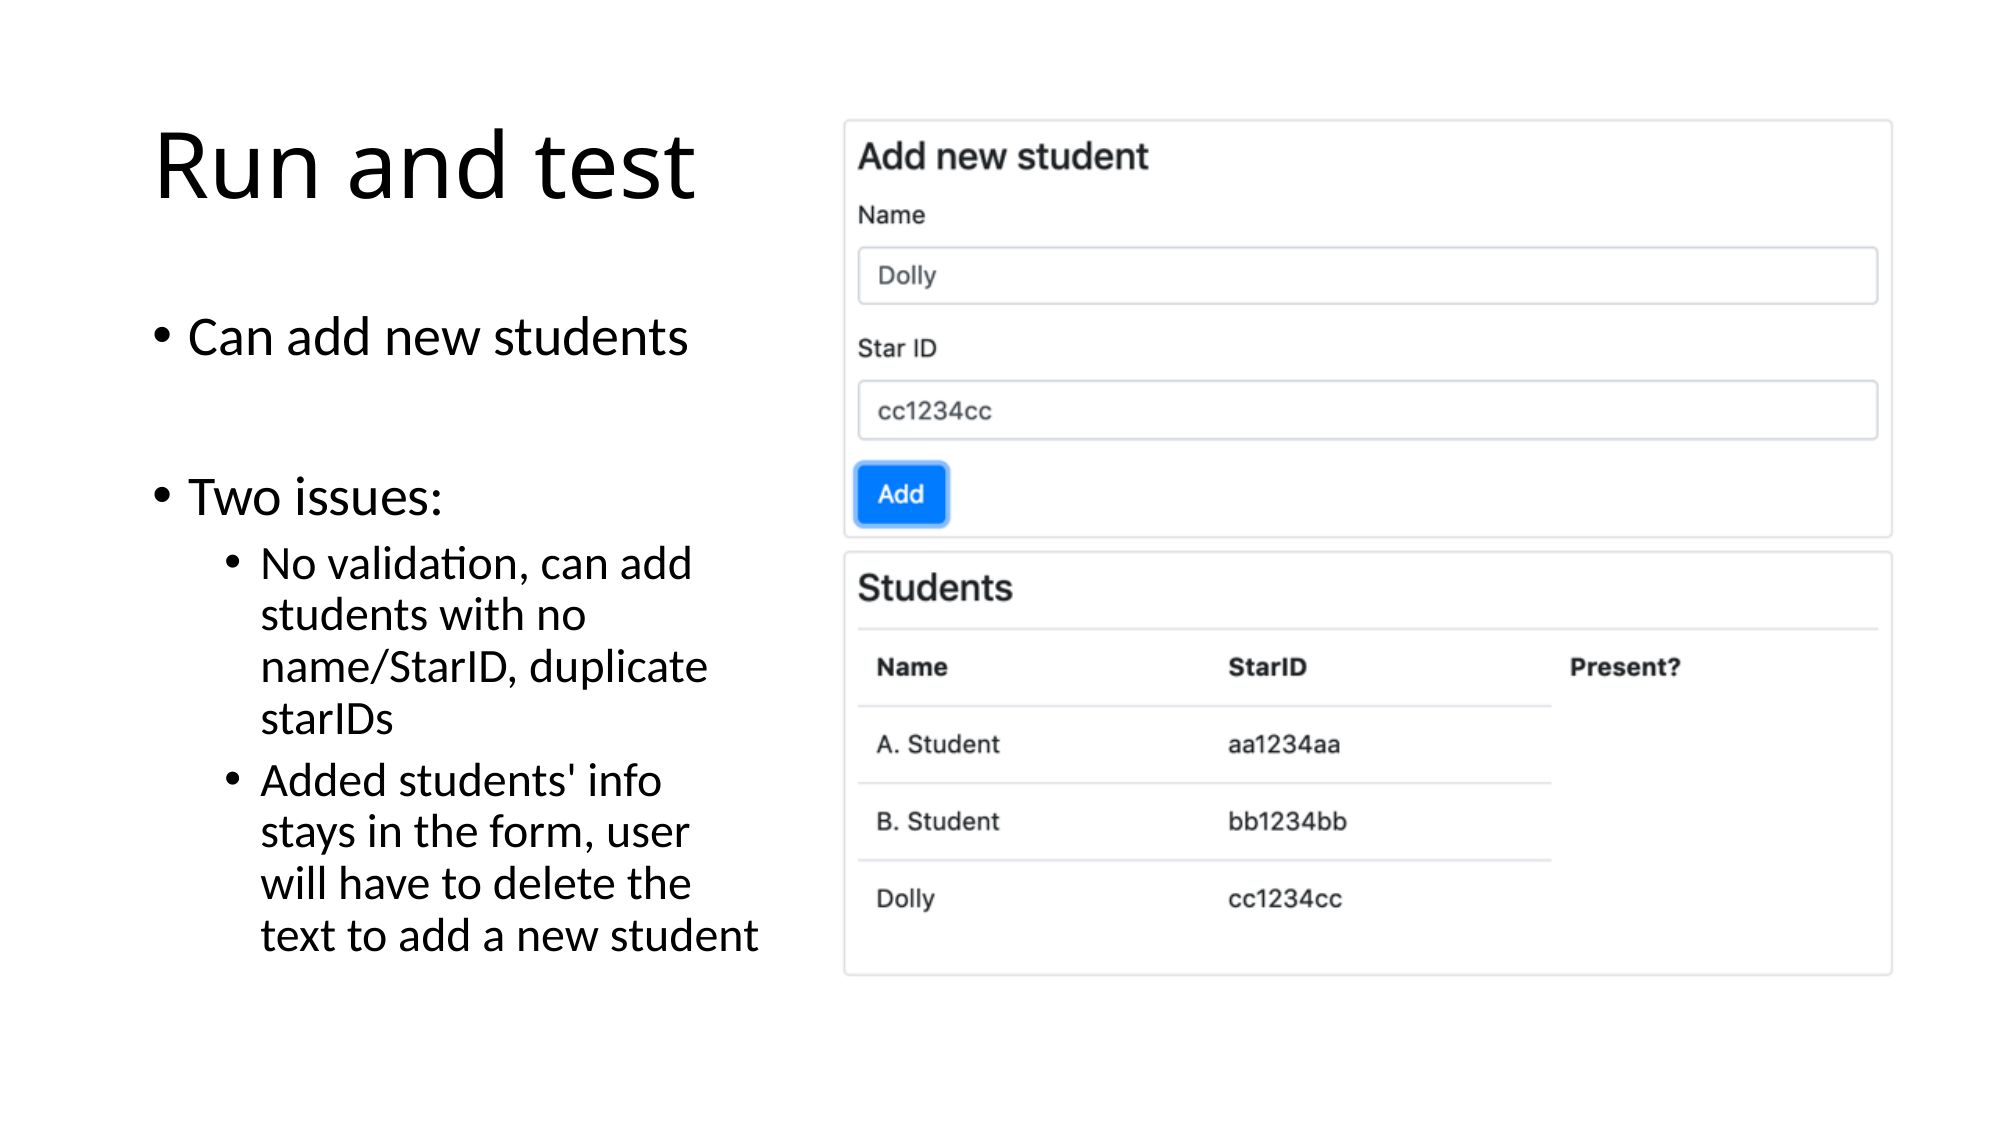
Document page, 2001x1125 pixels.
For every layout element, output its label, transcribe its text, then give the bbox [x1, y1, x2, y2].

picture [832, 111, 1904, 1014]
list Can add new students Two issues: No validation, can add students with no name/StarID, duplicate starIDs Added students' info stays in the form, user will have to delete the text to add a new student [137, 299, 778, 1014]
title Run and test [137, 59, 1863, 278]
